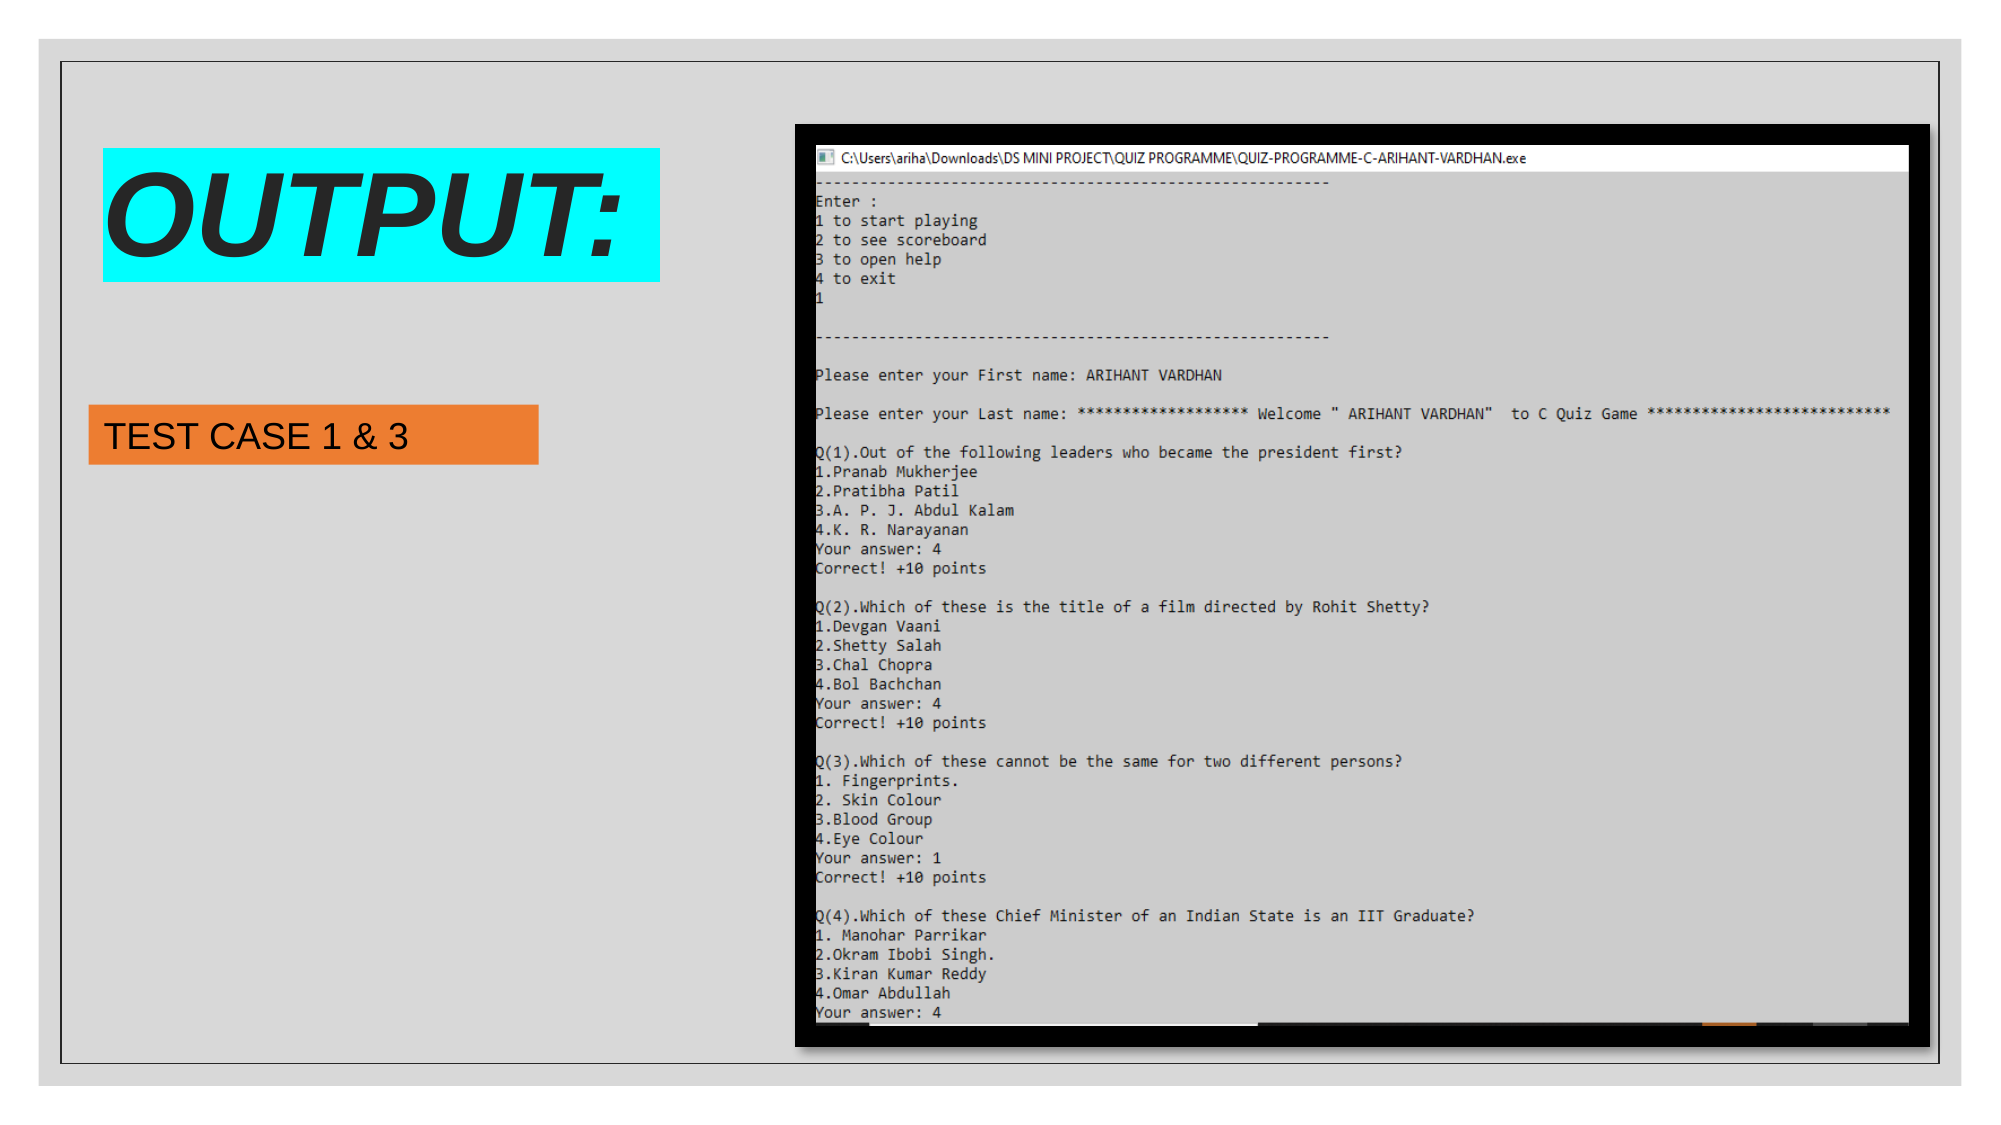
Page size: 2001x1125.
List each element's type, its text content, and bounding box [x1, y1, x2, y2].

text_box TEST CASE 1 & 3 [88, 404, 539, 465]
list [815, 144, 1909, 1027]
title OUTPUT: [87, 105, 795, 331]
